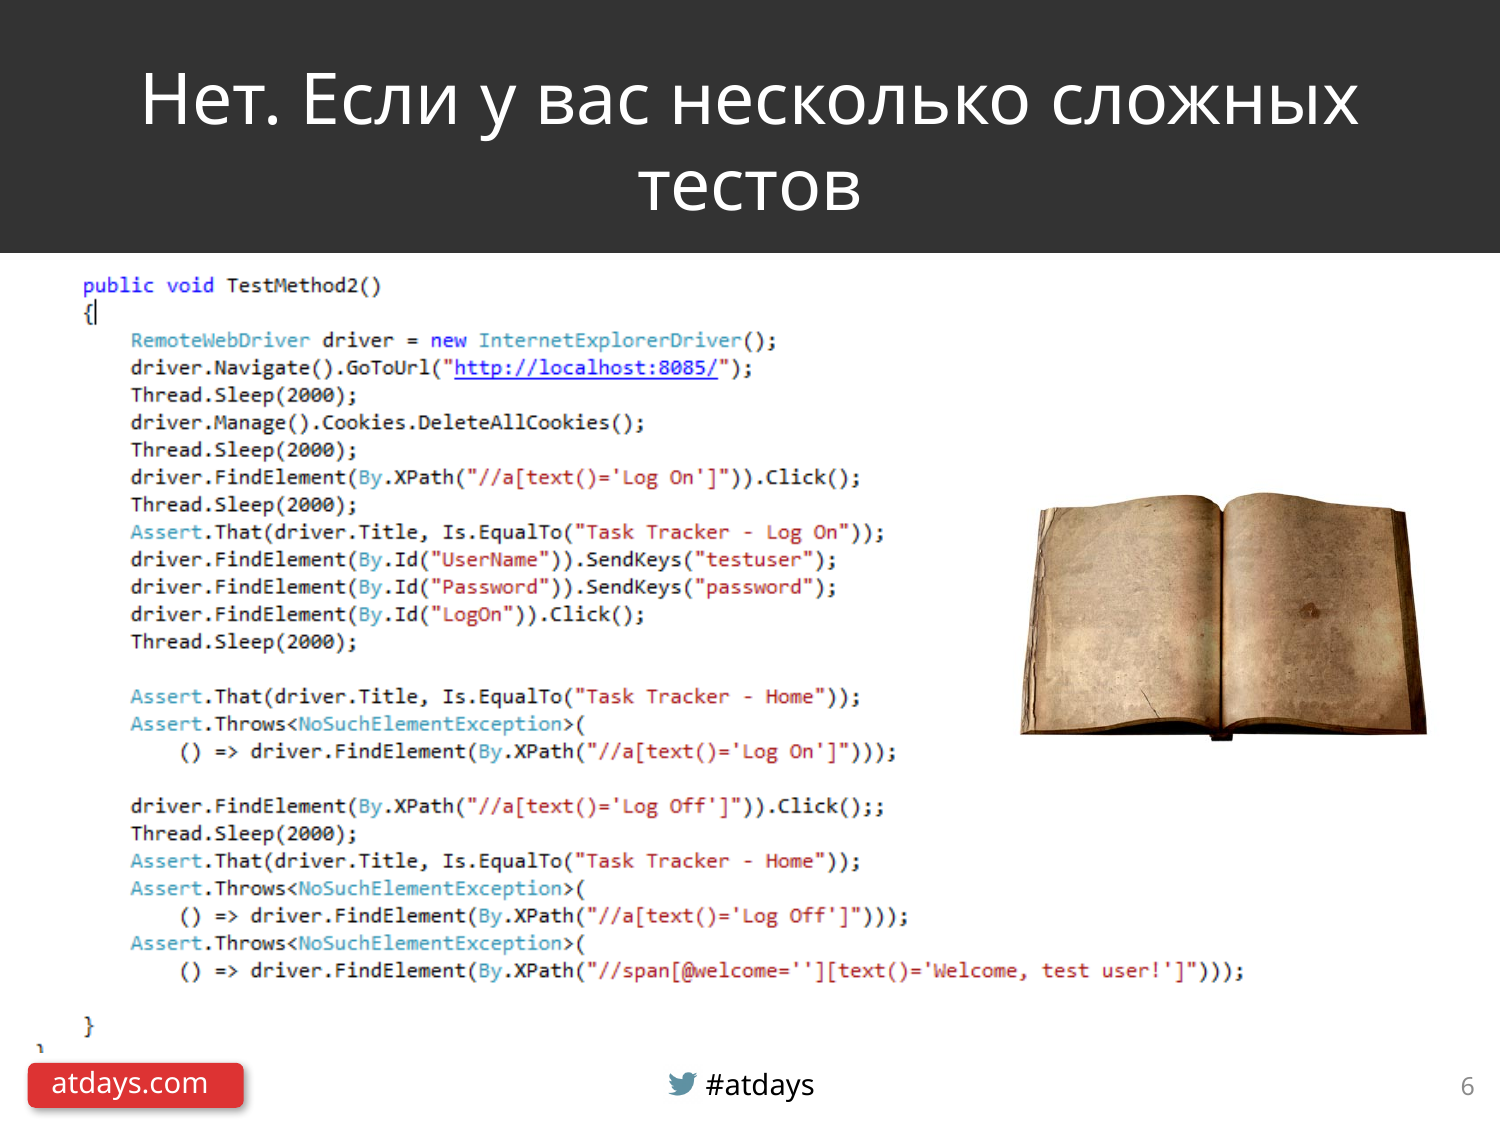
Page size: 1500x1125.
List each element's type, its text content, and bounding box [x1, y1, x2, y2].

title Нет. Если у вас несколько сложных тестов [75, 45, 1425, 233]
picture [34, 271, 1443, 1054]
slide_number 6 [1139, 1057, 1490, 1118]
picture [662, 1063, 703, 1104]
